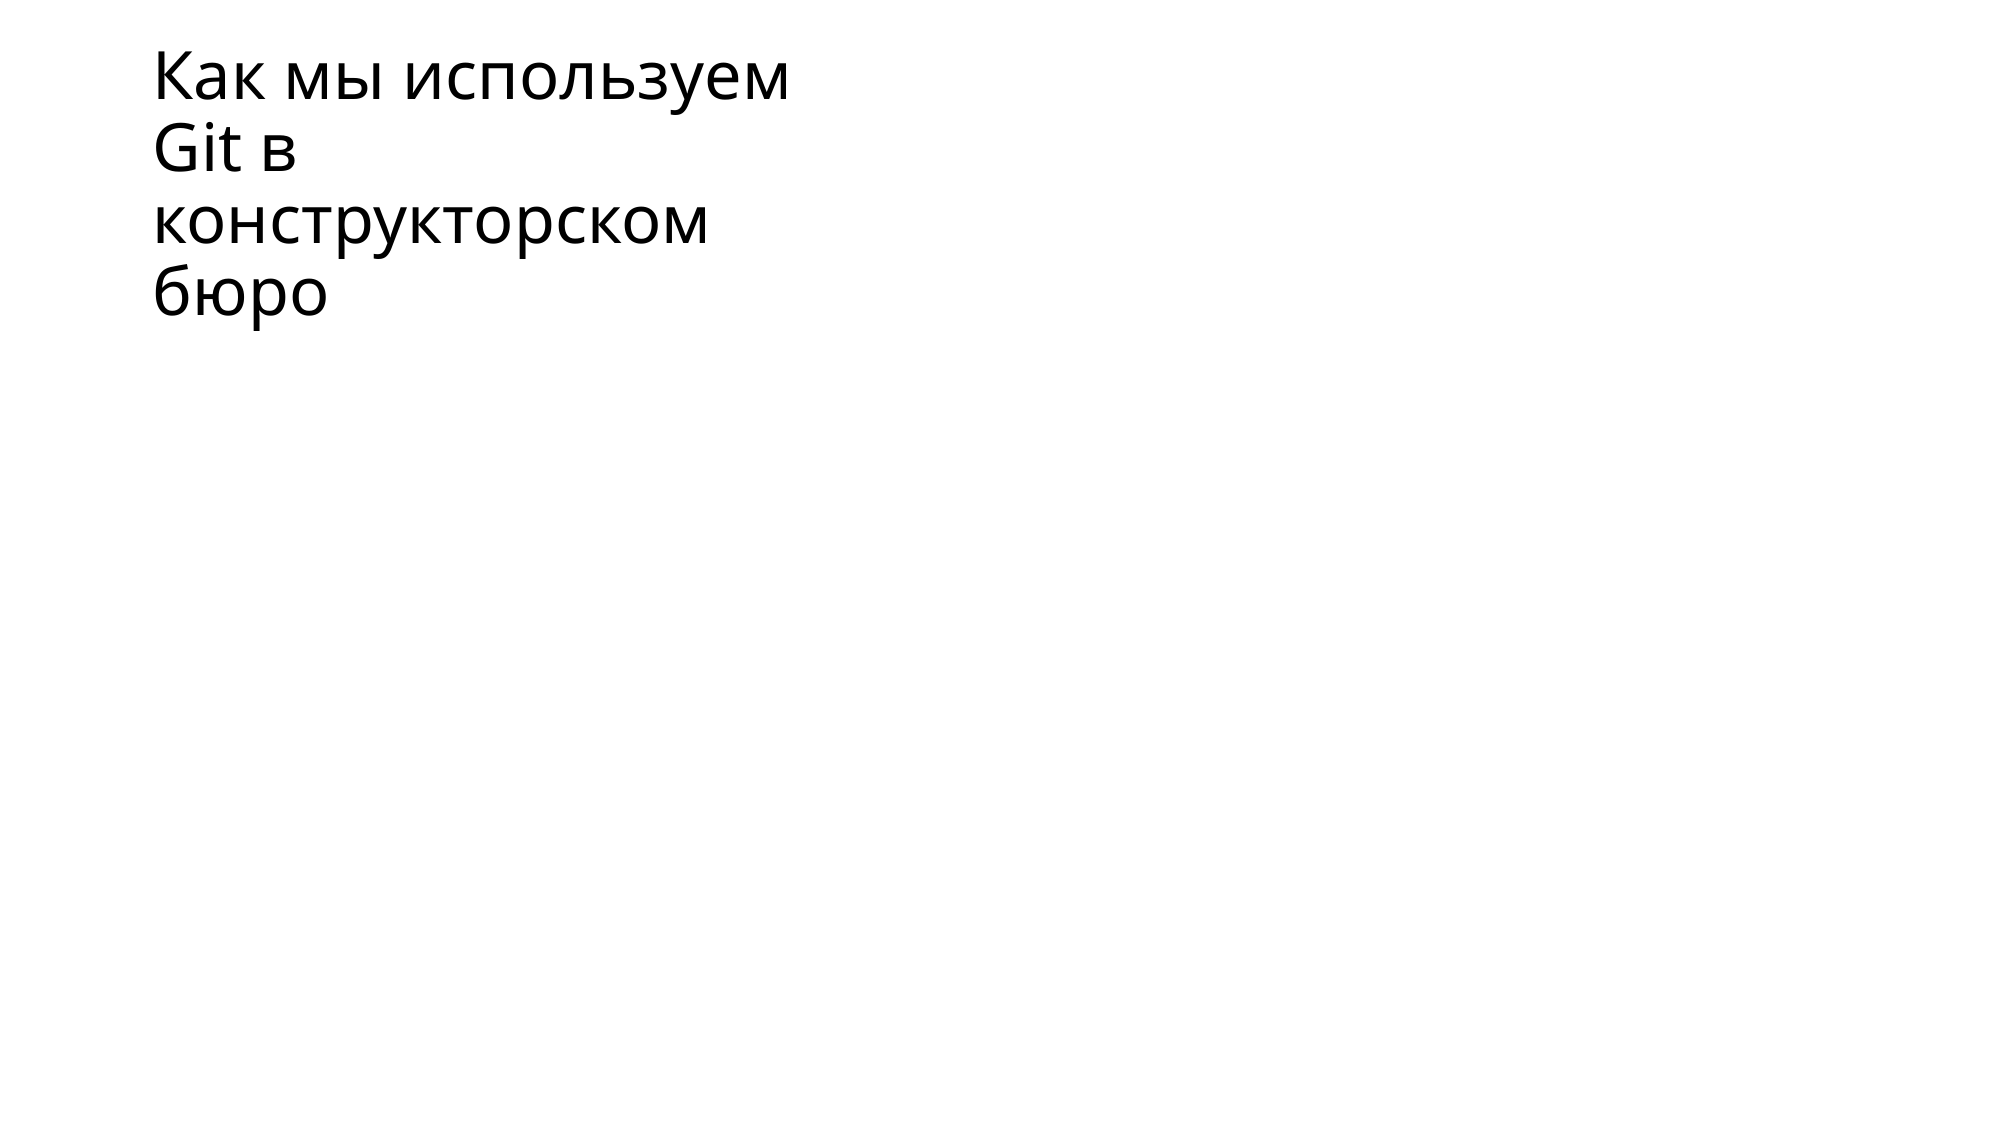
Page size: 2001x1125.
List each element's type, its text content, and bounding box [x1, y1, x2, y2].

title Как мы используем Git в конструкторском бюро [137, 75, 809, 338]
